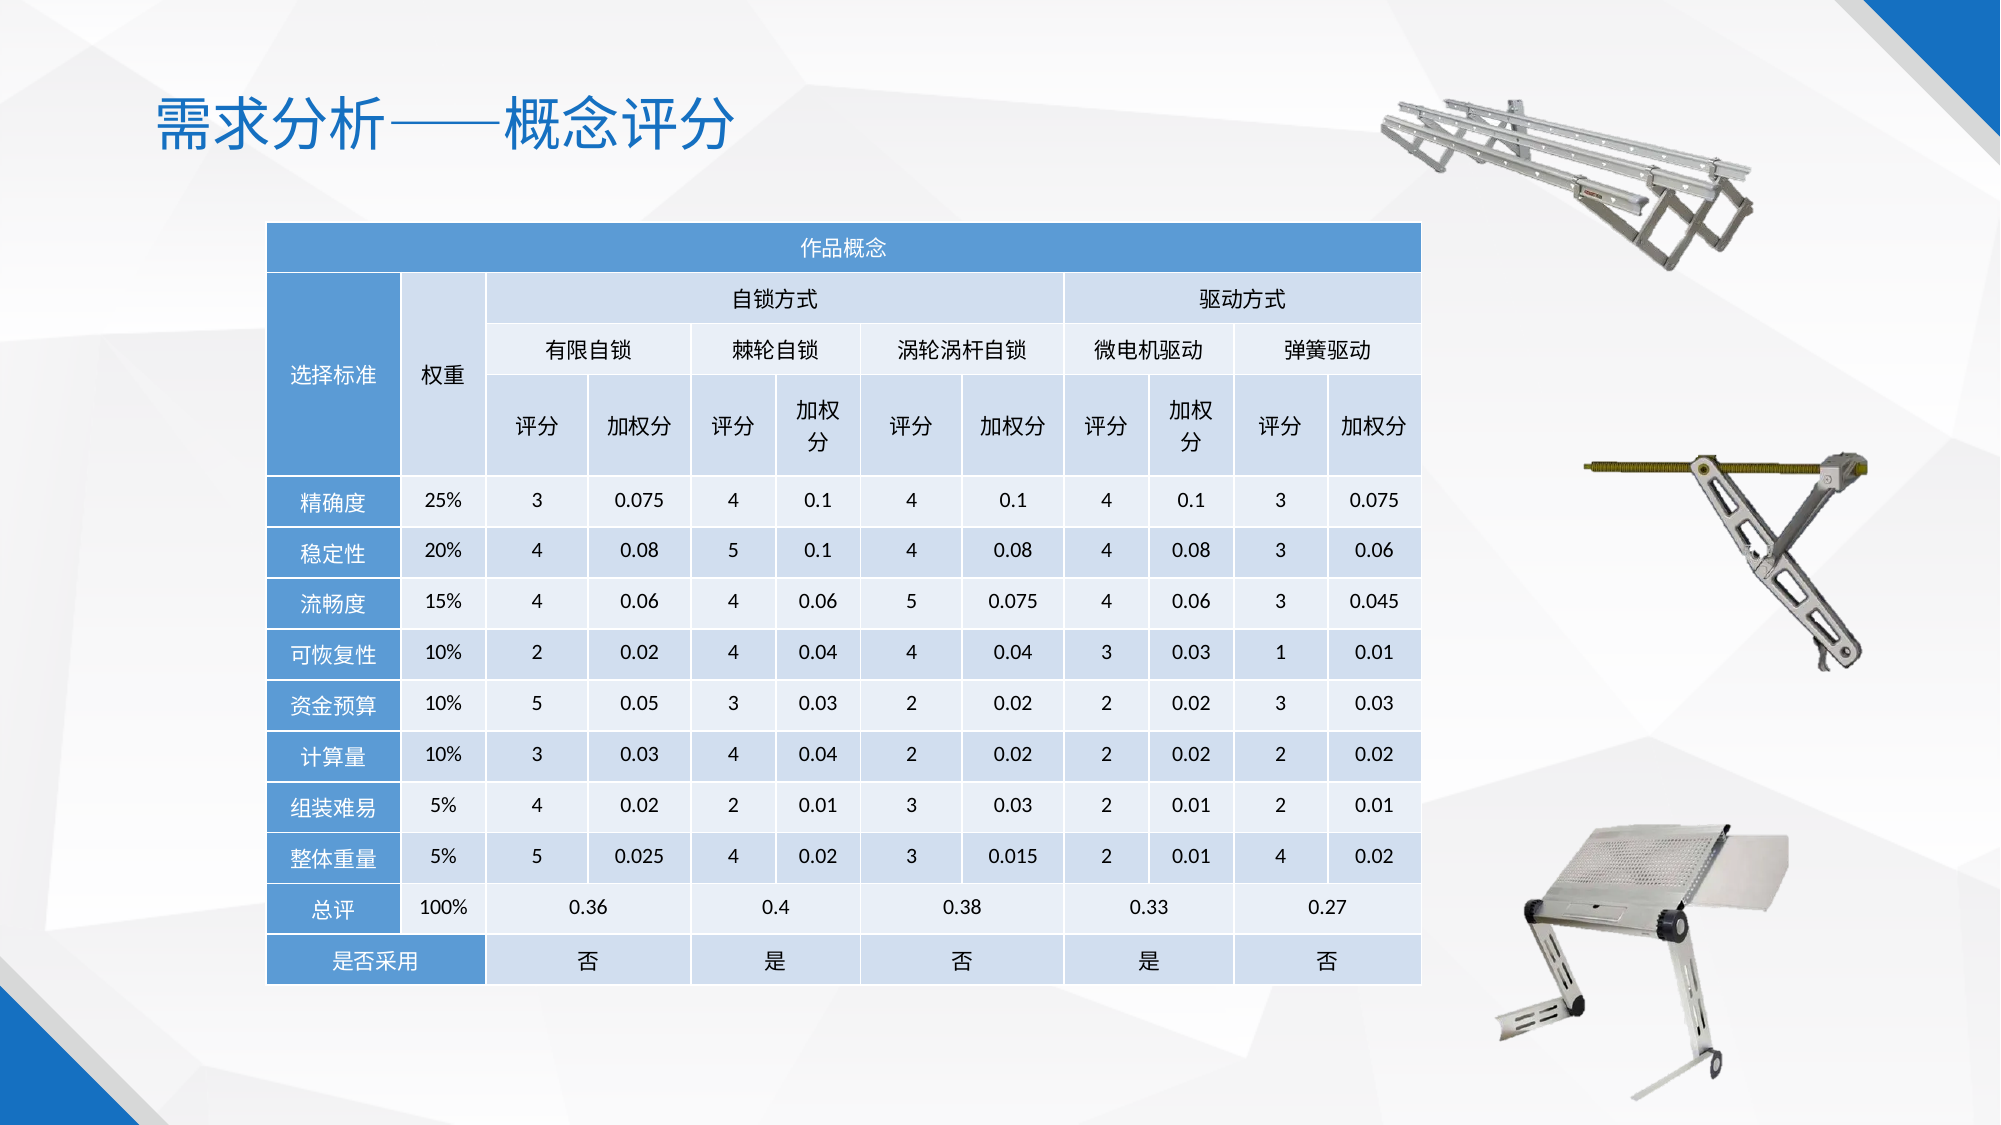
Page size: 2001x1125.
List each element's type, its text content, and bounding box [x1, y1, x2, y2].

table_cell 3 [1235, 477, 1327, 526]
table_cell 0.03 [963, 783, 1063, 832]
table_cell 0.03 [777, 681, 860, 730]
table_cell 0.36 [487, 884, 690, 933]
table_cell 0.01 [1329, 630, 1421, 679]
table_cell 选择标准 [267, 273, 400, 475]
table_cell 5% [402, 783, 485, 832]
table_cell 0.03 [1150, 630, 1233, 679]
table_cell 0.015 [963, 833, 1063, 883]
table_cell 0.05 [589, 681, 690, 730]
table_cell 否 [861, 935, 1063, 984]
table_cell 0.045 [1329, 579, 1421, 628]
table_cell 4 [692, 732, 775, 781]
table_cell 5 [487, 681, 587, 730]
table_cell 0.1 [777, 477, 860, 526]
table_cell 5 [861, 579, 961, 628]
picture [0, 0, 2000, 1125]
table_cell 2 [487, 630, 587, 679]
table_cell 自锁方式 [487, 273, 1063, 323]
table_cell 弹簧驱动 [1235, 324, 1421, 374]
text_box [1834, 0, 2000, 166]
table_cell 0.1 [963, 477, 1063, 526]
table_header 作品概念 [267, 223, 1334, 272]
table_cell 0.01 [777, 783, 860, 832]
table_cell 3 [1235, 681, 1327, 730]
table_cell 评分 [861, 375, 961, 475]
table_cell 0.33 [1065, 884, 1233, 933]
table_cell 可恢复性 [267, 630, 400, 679]
table_cell 0.02 [589, 783, 690, 832]
table_cell 0.06 [1150, 579, 1233, 628]
table_cell 0.08 [1150, 528, 1233, 577]
table_cell 4 [692, 579, 775, 628]
table_cell 3 [487, 477, 587, 526]
table_cell 0.02 [1150, 732, 1233, 781]
table_cell 0.02 [777, 833, 860, 883]
table_cell 0.075 [589, 477, 690, 526]
table_cell 4 [861, 477, 961, 526]
table_cell 0.04 [777, 732, 860, 781]
table_cell 0.01 [1150, 833, 1233, 883]
table_cell 2 [1065, 833, 1148, 883]
table_cell 5 [487, 833, 587, 883]
table_cell 20% [402, 528, 485, 577]
table_cell 评分 [487, 375, 587, 475]
table_cell 驱动方式 [1065, 273, 1334, 323]
table_cell 0.02 [1329, 833, 1421, 883]
table_cell 4 [692, 477, 775, 526]
table_cell 2 [861, 681, 961, 730]
table_cell 4 [487, 783, 587, 832]
table_cell 组装难易 [267, 783, 400, 832]
table_cell 100% [402, 884, 485, 933]
table_cell 3 [861, 833, 961, 883]
table_cell 0.025 [589, 833, 690, 883]
table_cell 0.06 [777, 579, 860, 628]
table_cell 整体重量 [267, 833, 400, 883]
table_cell 计算量 [267, 732, 400, 781]
table_cell 加权分 [1329, 375, 1421, 475]
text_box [0, 956, 169, 1125]
table_cell 0.1 [1150, 477, 1233, 526]
table_cell 5% [402, 833, 485, 883]
table_cell 3 [1065, 630, 1148, 679]
table_cell 4 [487, 579, 587, 628]
table_cell 4 [1065, 579, 1148, 628]
table_cell 流畅度 [267, 579, 400, 628]
table_cell 加权分 [1150, 375, 1233, 475]
table_cell 2 [861, 732, 961, 781]
table_cell 0.01 [1329, 783, 1421, 832]
table_cell 否 [487, 935, 690, 984]
table_cell 资金预算 [267, 681, 400, 730]
table_cell 评分 [692, 375, 775, 475]
table_cell 3 [692, 681, 775, 730]
table_cell 0.075 [963, 579, 1063, 628]
table_cell 0.4 [692, 884, 860, 933]
table_cell 否 [1235, 935, 1421, 984]
table_cell 评分 [1235, 375, 1327, 475]
table_cell 0.02 [589, 630, 690, 679]
table_cell 0.08 [963, 528, 1063, 577]
table_cell 10% [402, 630, 485, 679]
table_cell 4 [861, 528, 961, 577]
table_cell 3 [1235, 579, 1327, 628]
table_cell 4 [487, 528, 587, 577]
table_cell 0.02 [1329, 732, 1421, 781]
table_cell 0.38 [861, 884, 1063, 933]
table_cell 2 [1065, 681, 1148, 730]
table_cell 4 [692, 833, 775, 883]
table_cell 0.03 [1329, 681, 1421, 730]
table_cell 有限自锁 [487, 324, 690, 374]
table_cell 0.27 [1235, 884, 1421, 933]
table_cell 0.075 [1329, 477, 1421, 526]
table_cell 1 [1235, 630, 1327, 679]
table_cell 0.02 [1150, 681, 1233, 730]
table_cell 加权分 [963, 375, 1063, 475]
table_cell 2 [1235, 732, 1327, 781]
table_cell 4 [1065, 477, 1148, 526]
table_cell 0.01 [1150, 783, 1233, 832]
table_cell 加权分 [589, 375, 690, 475]
table_cell 0.04 [777, 630, 860, 679]
table_cell 涡轮涡杆自锁 [861, 324, 1063, 374]
table_cell 精确度 [267, 477, 400, 526]
table_cell 3 [861, 783, 961, 832]
table_cell 4 [692, 630, 775, 679]
table_cell 10% [402, 681, 485, 730]
table_cell 是否采用 [267, 935, 485, 984]
table_cell 总评 [267, 884, 400, 933]
table_cell 3 [487, 732, 587, 781]
table_cell 0.02 [963, 681, 1063, 730]
table_cell 0.02 [963, 732, 1063, 781]
table_cell 4 [1065, 528, 1148, 577]
table_cell 是 [692, 935, 860, 984]
table_cell 2 [1065, 732, 1148, 781]
table_cell 3 [1235, 528, 1327, 577]
table_cell 2 [1235, 783, 1327, 832]
table_cell 0.06 [1329, 528, 1421, 577]
text_box 需求分析——概念评分 [139, 79, 1139, 165]
table_cell 4 [1235, 833, 1327, 883]
table_cell 微电机驱动 [1065, 324, 1233, 374]
table_cell 5 [692, 528, 775, 577]
table_cell 0.03 [589, 732, 690, 781]
table_cell 0.1 [777, 528, 860, 577]
table_cell 权重 [402, 273, 485, 475]
table_cell 15% [402, 579, 485, 628]
table_cell 4 [861, 630, 961, 679]
table_cell 0.06 [589, 579, 690, 628]
table_cell 2 [1065, 783, 1148, 832]
table_cell 评分 [1065, 375, 1148, 475]
table_cell 25% [402, 477, 485, 526]
table_cell 10% [402, 732, 485, 781]
table_cell 稳定性 [267, 528, 400, 577]
table_cell 加权分 [777, 375, 860, 475]
table_cell 是 [1065, 935, 1233, 984]
table_cell 棘轮自锁 [692, 324, 860, 374]
table_cell 2 [692, 783, 775, 832]
table_cell 0.04 [963, 630, 1063, 679]
table_cell 0.08 [589, 528, 690, 577]
